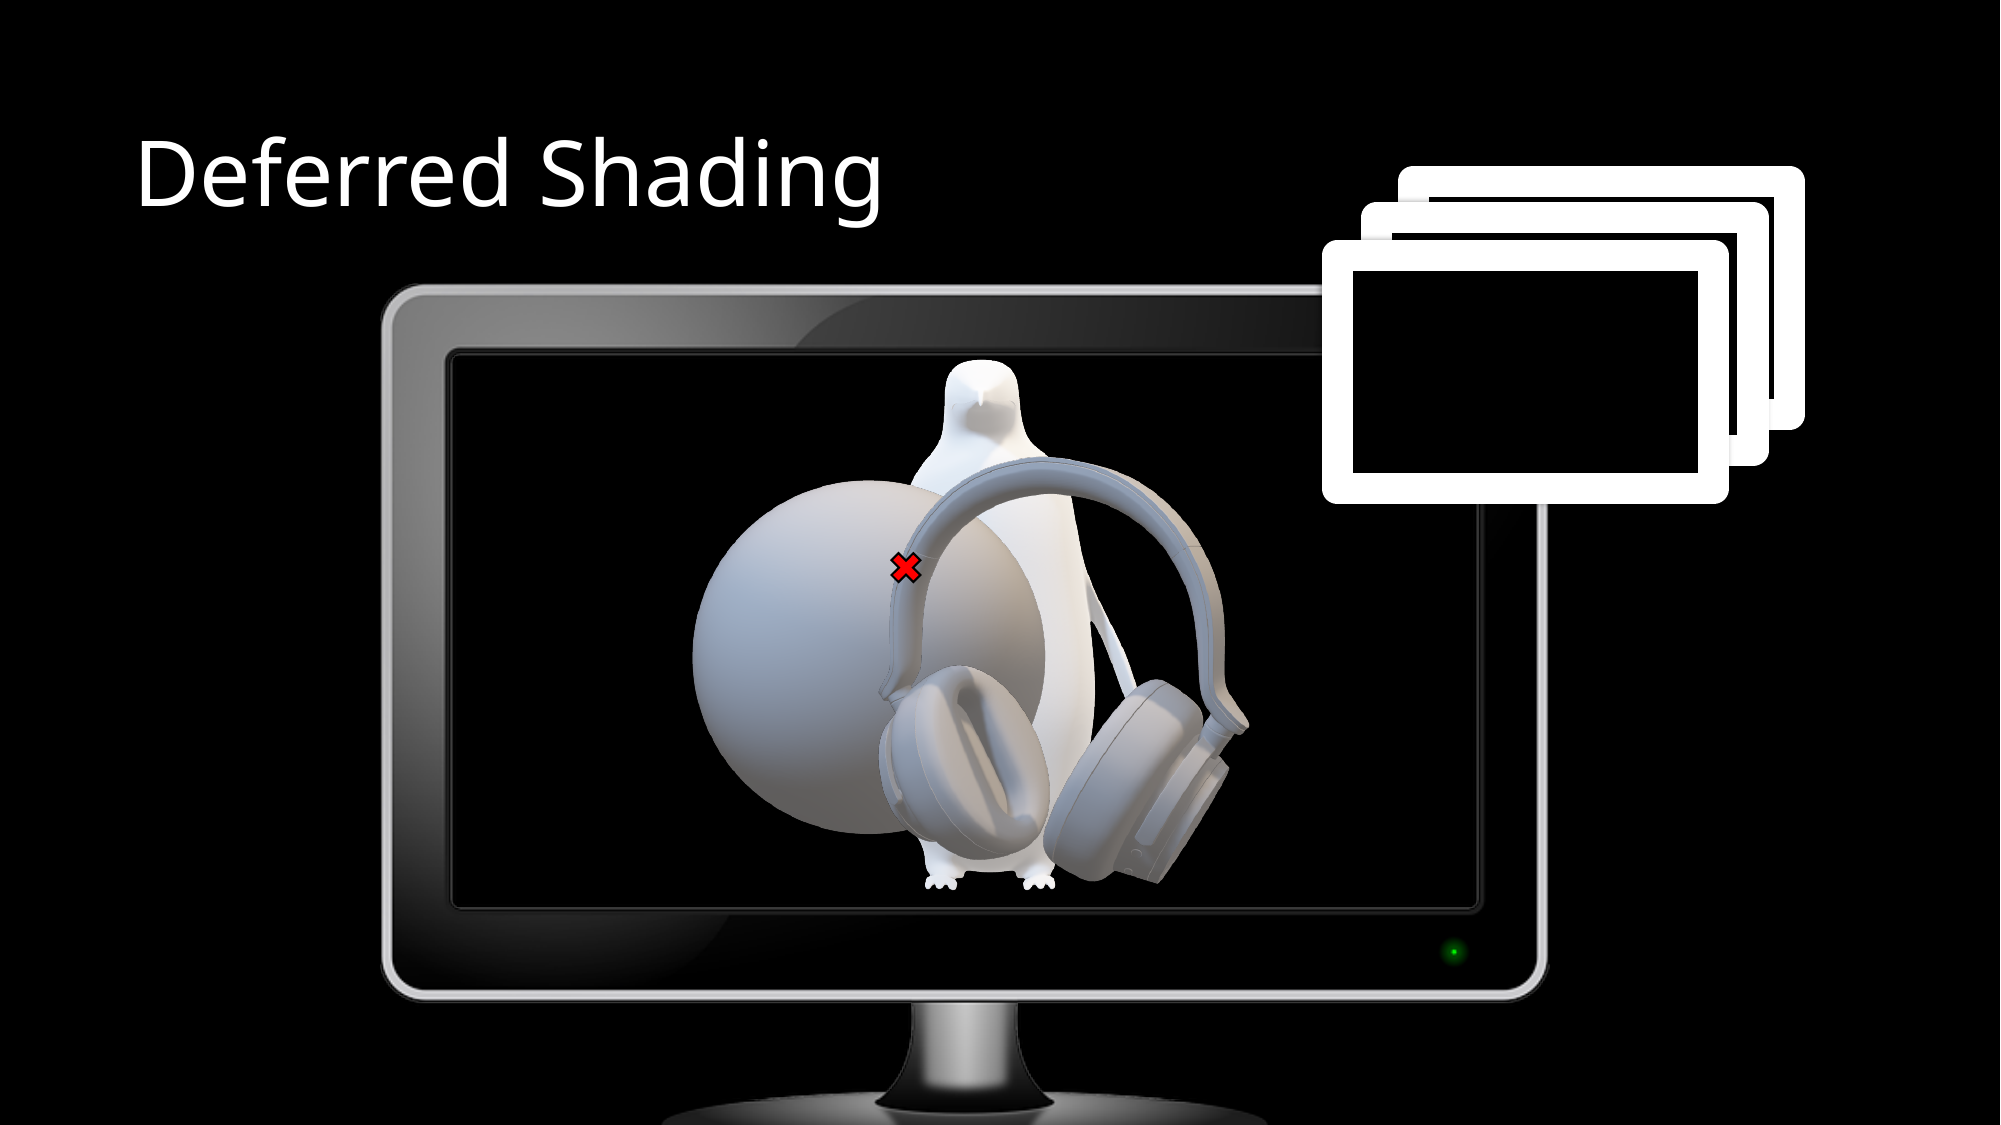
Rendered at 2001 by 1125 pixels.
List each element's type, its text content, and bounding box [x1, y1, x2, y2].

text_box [1352, 196, 1775, 473]
picture [380, 283, 1550, 1125]
title Deferred Shading [118, 95, 922, 234]
